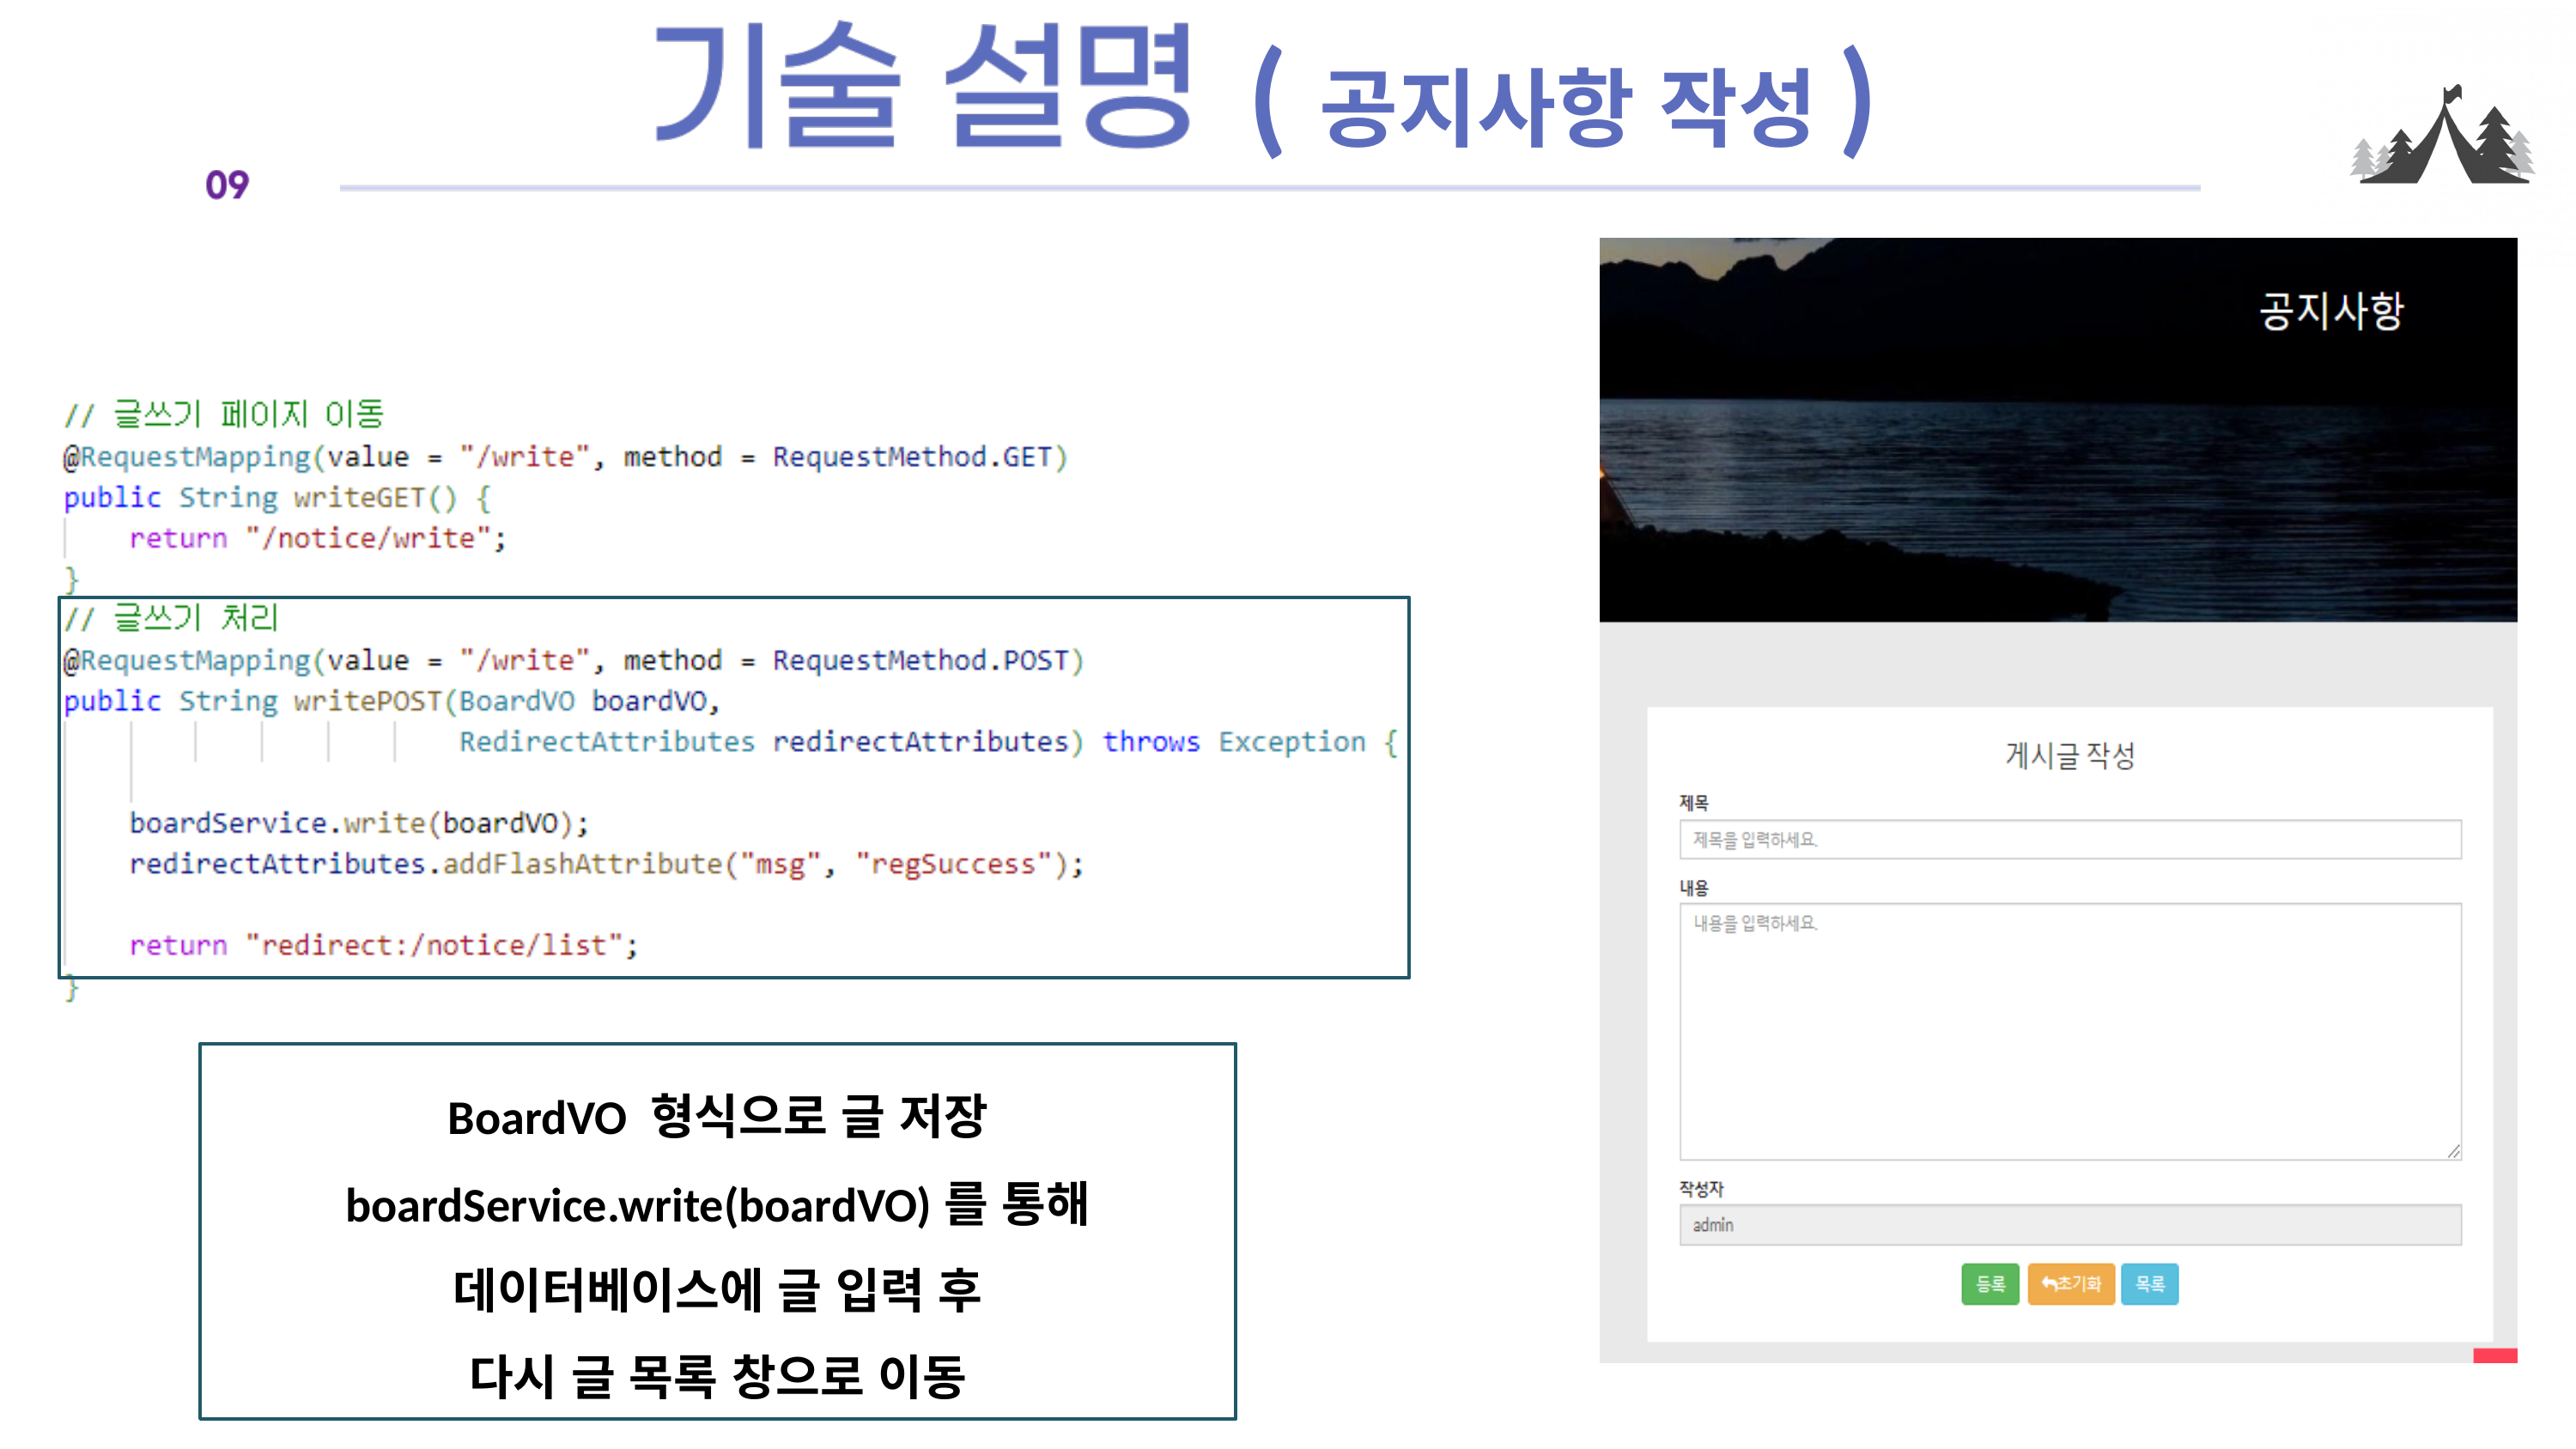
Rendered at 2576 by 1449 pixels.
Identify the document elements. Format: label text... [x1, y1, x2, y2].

picture [199, 160, 265, 228]
picture [521, 0, 1255, 216]
picture [1600, 0, 2576, 1364]
picture [60, 398, 1410, 1012]
text_box (공지사항 작성) [1259, 5, 1915, 173]
text_box BoardVO 형식으로 글 저장 boardService.write(boardVO)를 통해 데이터베이스에 글 입력 후 다시 글 목록 창으로 이동 [198, 1042, 1237, 1421]
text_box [1259, 180, 2202, 197]
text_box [340, 180, 517, 197]
